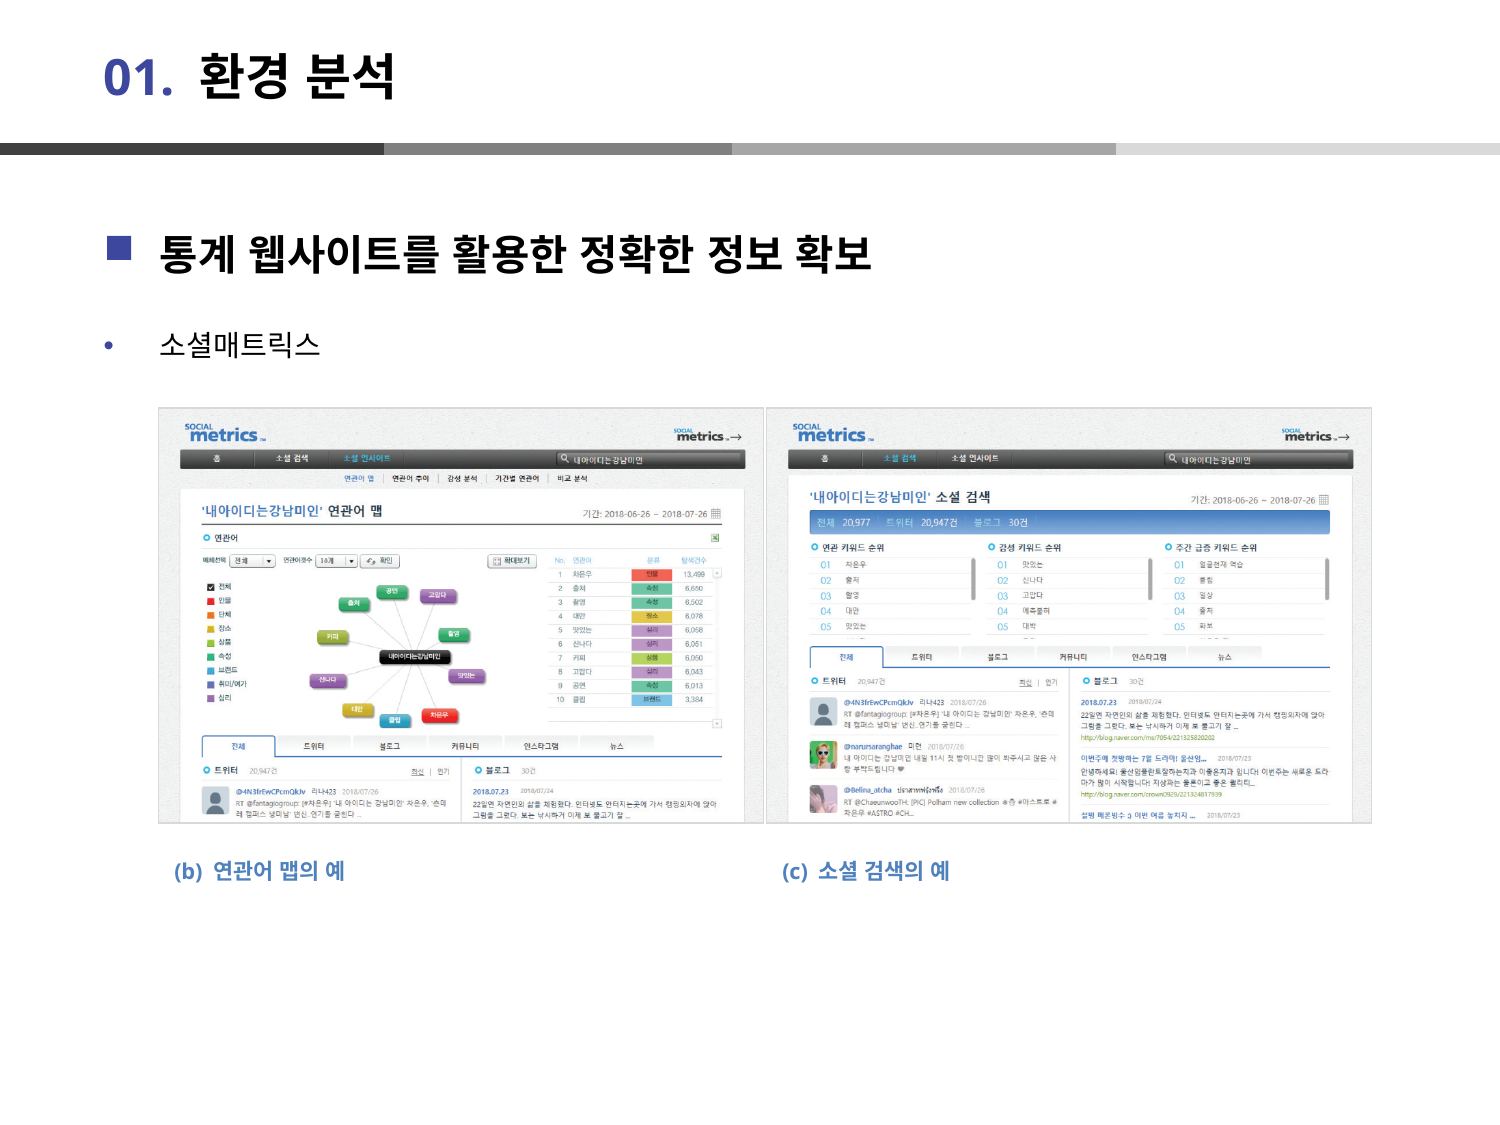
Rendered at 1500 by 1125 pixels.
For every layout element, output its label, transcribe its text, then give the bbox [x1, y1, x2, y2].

text_box 소셜매트릭스 [88, 302, 1436, 398]
picture [766, 408, 1371, 823]
text_box (b) 연관어 맵의 예 [159, 846, 573, 895]
picture [159, 408, 763, 823]
title 01. 환경 분석 [88, 30, 1211, 121]
list 통계 웹사이트를 활용한 정확한 정보 확보 [88, 196, 1436, 302]
text_box (c) 소셜 검색의 예 [767, 846, 1181, 895]
